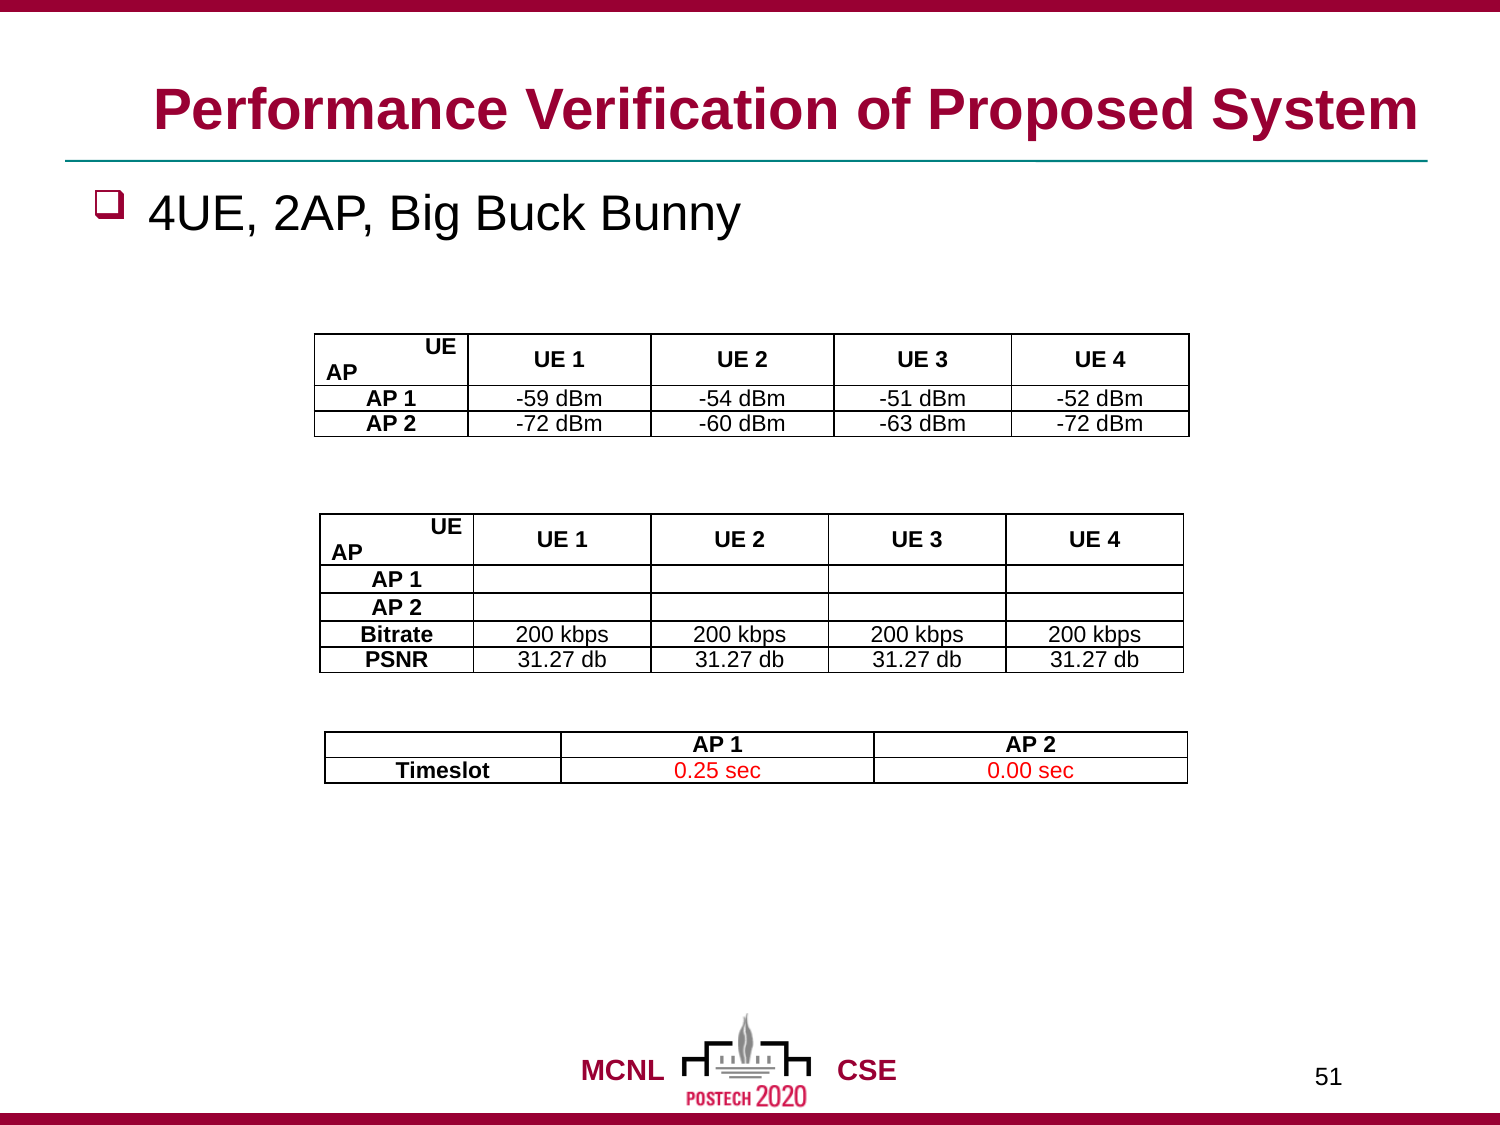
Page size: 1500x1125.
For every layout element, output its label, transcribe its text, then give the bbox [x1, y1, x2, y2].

table_header AP 1 [562, 733, 873, 757]
table_cell AP 1 [315, 386, 467, 410]
table_cell -63 dBm [835, 412, 1011, 436]
table_cell -54 dBm [652, 386, 833, 410]
table_header [326, 733, 560, 757]
table_cell Timeslot [326, 758, 560, 782]
table_cell 0.25 sec [562, 758, 873, 782]
table_cell -72 dBm [1012, 412, 1188, 436]
table_cell -51 dBm [835, 386, 1011, 410]
table_cell 0.00 sec [875, 758, 1187, 782]
picture [672, 1012, 820, 1111]
table_cell -72 dBm [469, 412, 650, 436]
table_header UE AP [315, 335, 467, 385]
table_cell -60 dBm [652, 412, 833, 436]
table_header AP 2 [875, 733, 1187, 757]
slide_number 51 [1299, 1052, 1425, 1113]
table_cell AP 2 [315, 412, 467, 436]
table_cell -59 dBm [469, 386, 650, 410]
table_header UE 2 [652, 335, 833, 385]
table_header UE 3 [835, 335, 1011, 385]
table_header UE 1 [469, 335, 650, 385]
title Performance Verification of Proposed System [74, 36, 1436, 150]
table_header UE 4 [1012, 335, 1188, 385]
table_cell -52 dBm [1012, 386, 1188, 410]
